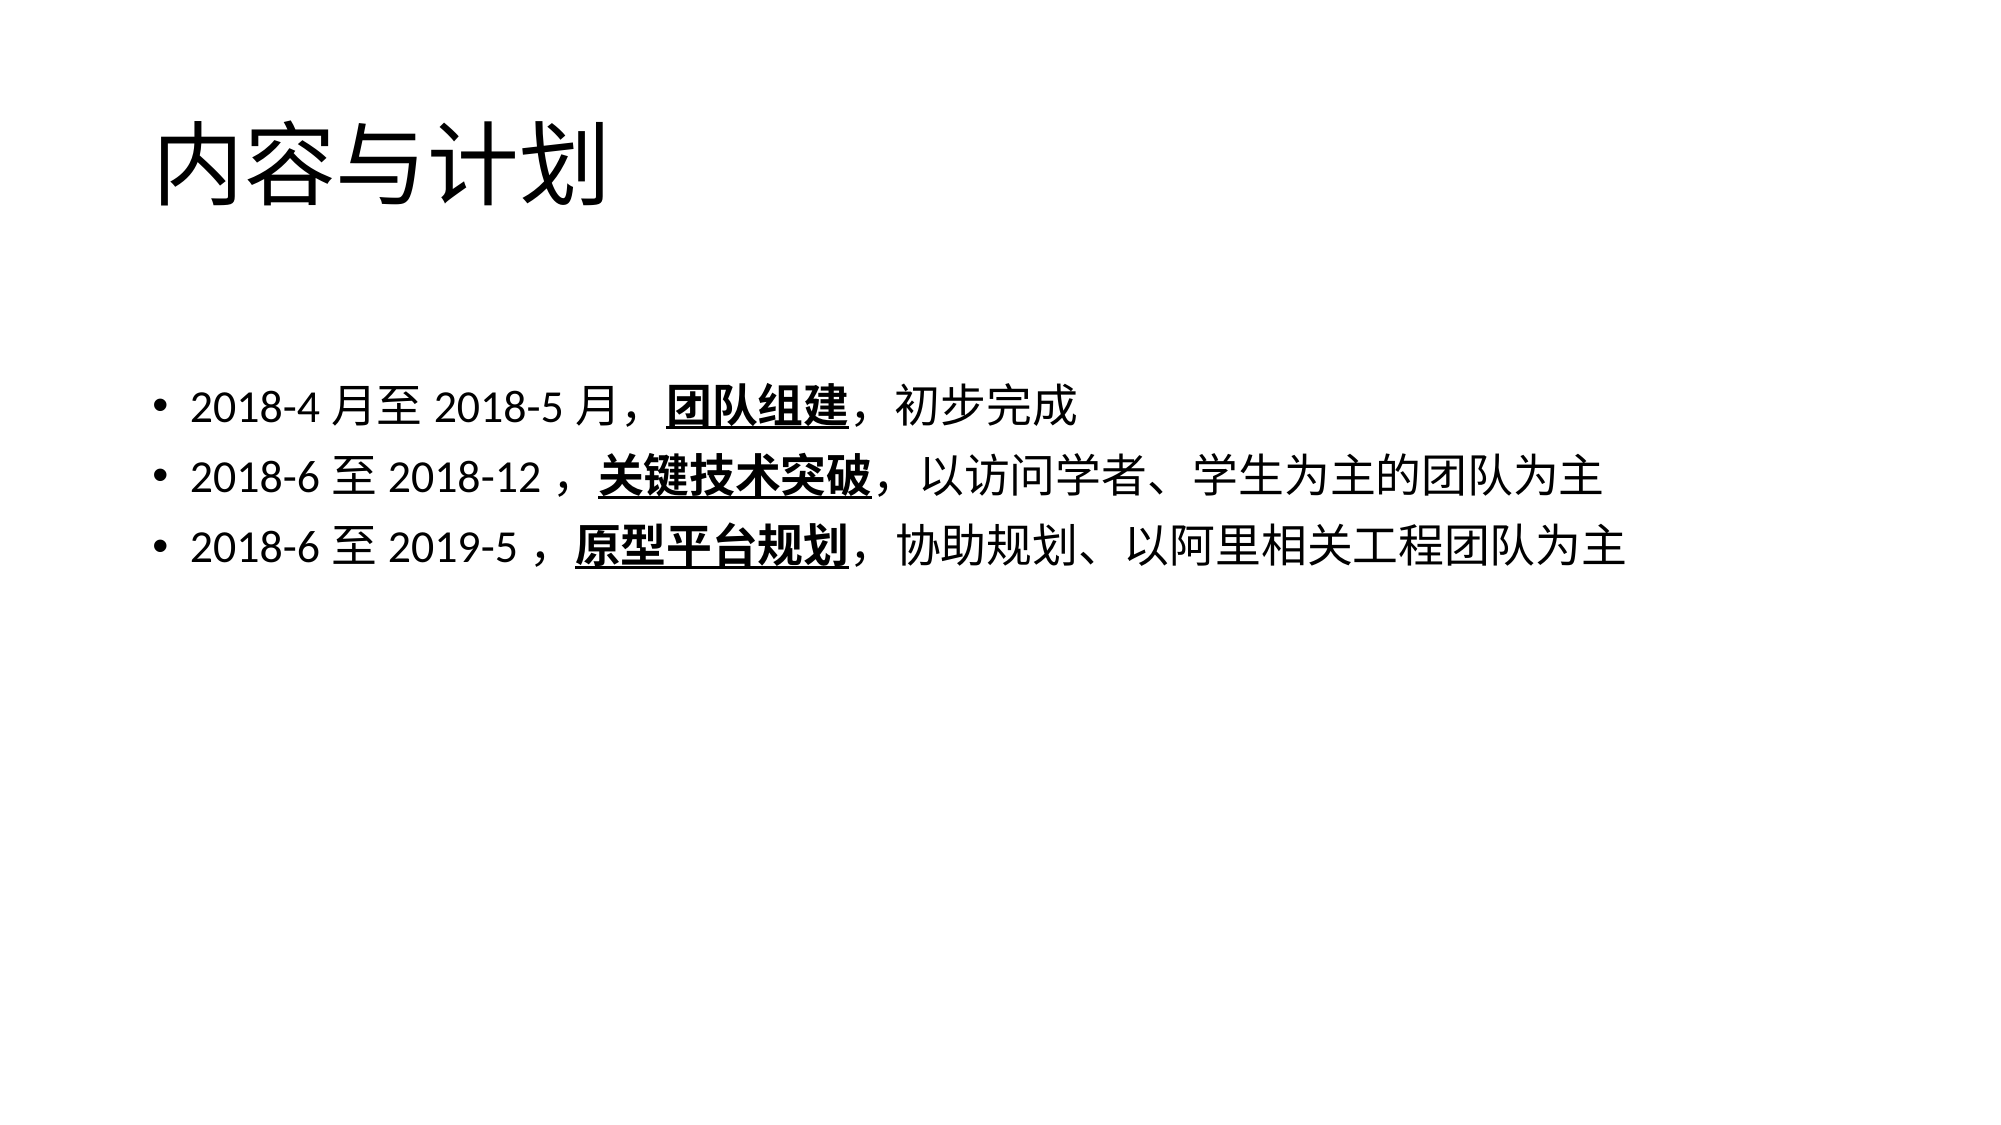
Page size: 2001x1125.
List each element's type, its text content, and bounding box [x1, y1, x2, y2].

title 内容与计划 [137, 59, 1863, 278]
list 2018-4月至2018-5月，团队组建，初步完成 2018-6至2018-12，关键技术突破，以访问学者、学生为主的团队为主 2018-6至2019-5，原型平台规划，协助规划、以阿里相关工程团队为主 [137, 299, 1863, 1014]
